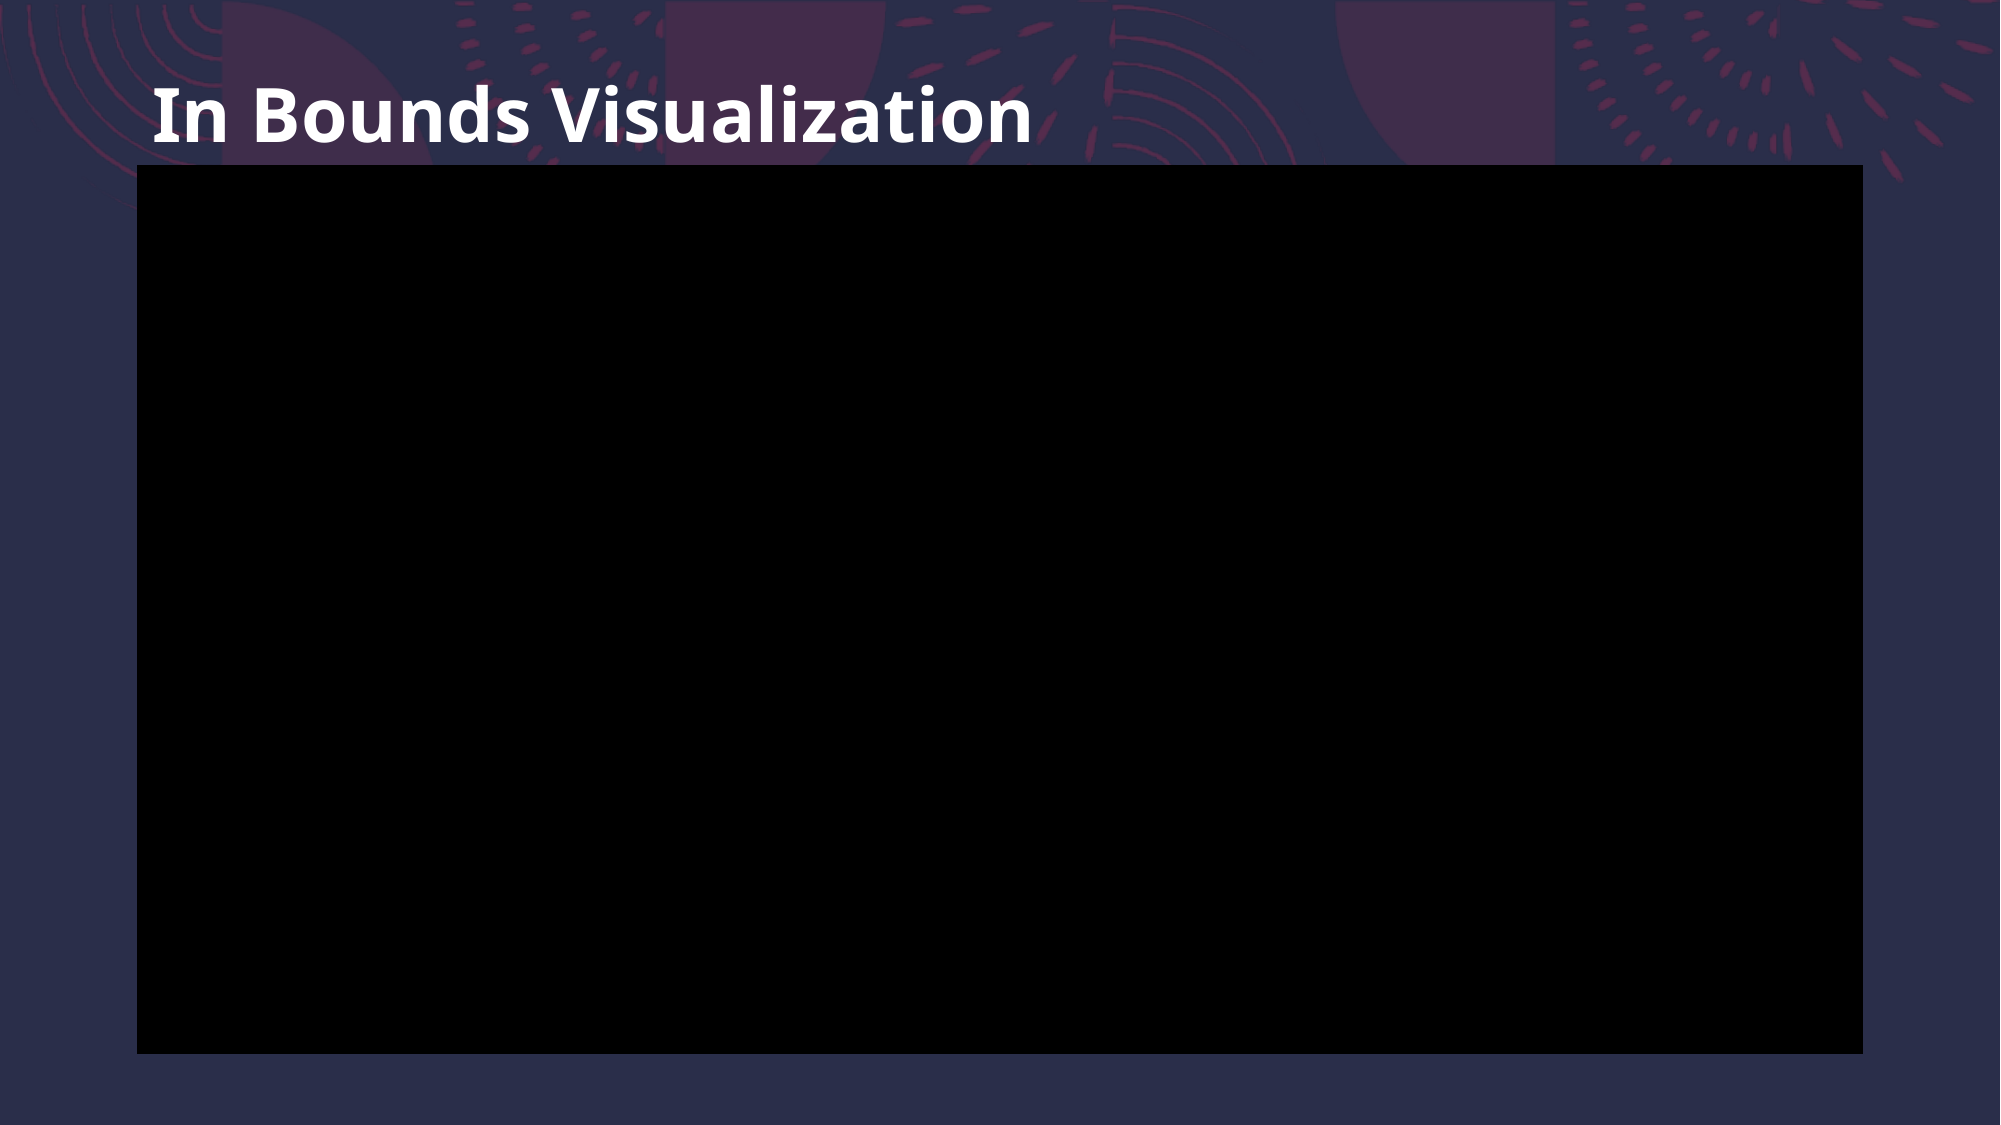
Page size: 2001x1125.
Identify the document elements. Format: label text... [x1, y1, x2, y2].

picture [137, 165, 1863, 1054]
title In Bounds Visualization [137, 60, 1863, 165]
